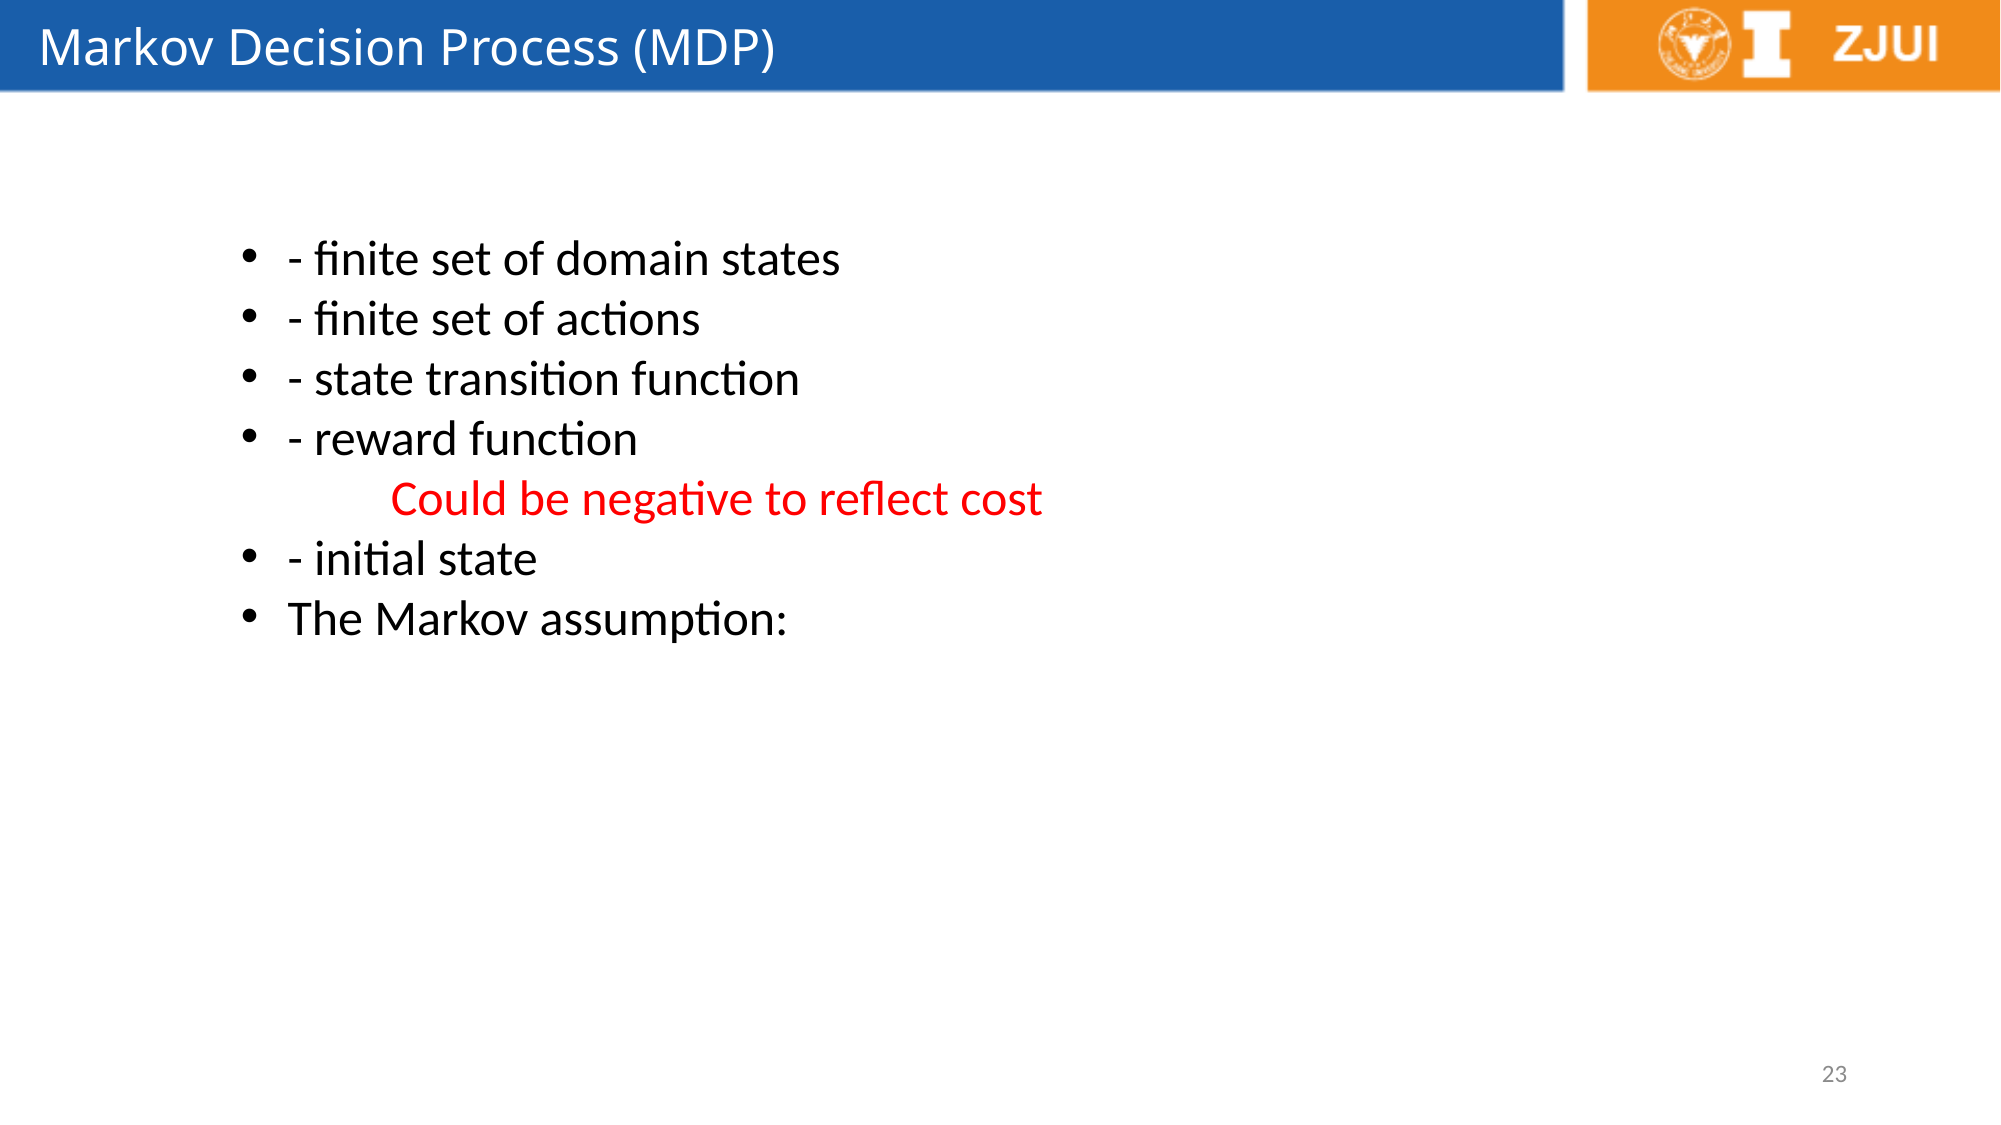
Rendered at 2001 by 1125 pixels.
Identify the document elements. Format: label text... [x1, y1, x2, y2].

text_box Markov Decision Process (MDP) [23, 7, 1379, 83]
slide_number 23 [1412, 1042, 1863, 1103]
picture [0, 0, 2001, 1125]
